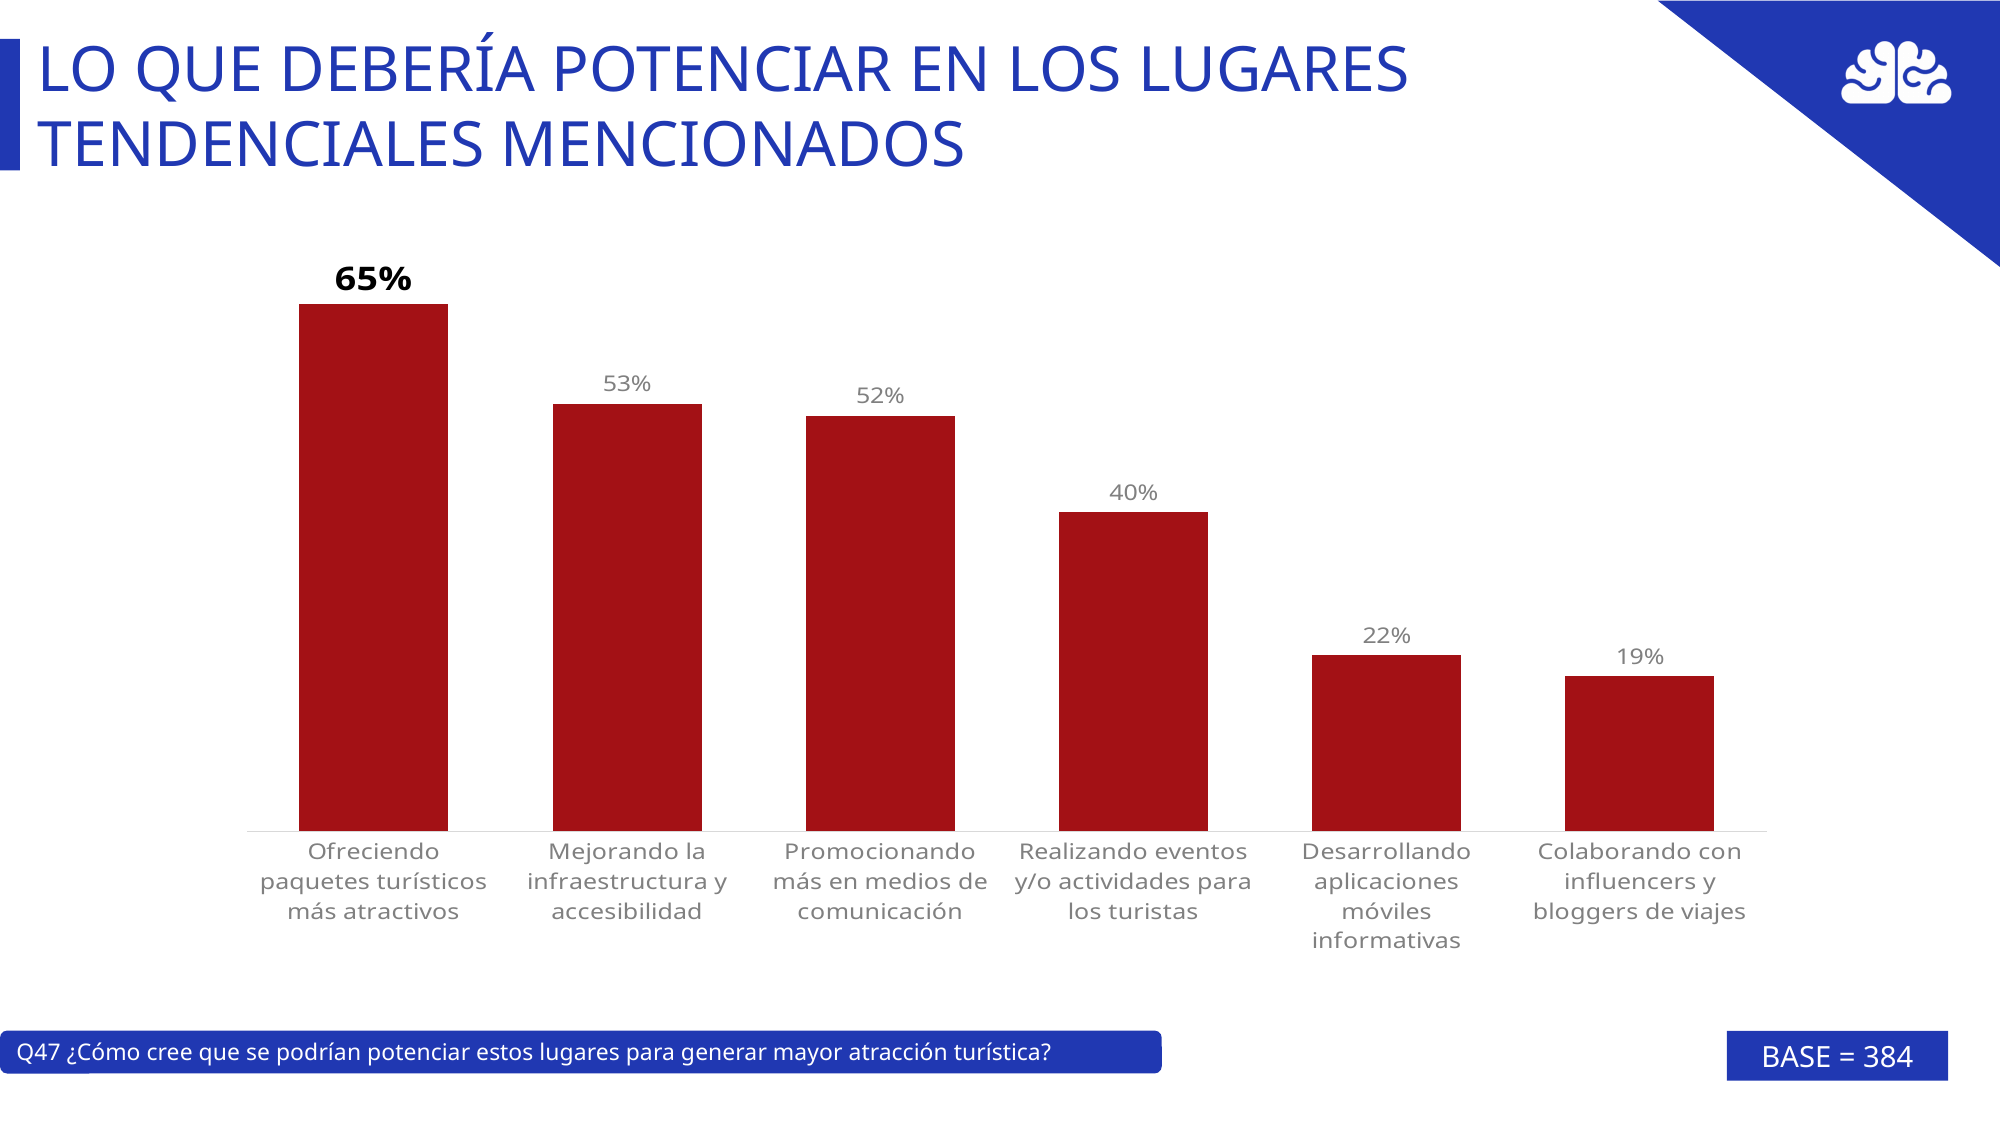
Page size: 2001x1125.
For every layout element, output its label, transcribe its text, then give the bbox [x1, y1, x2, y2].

text_box BASE = 384 [1726, 1030, 1949, 1081]
text_box [0, 38, 20, 171]
text_box LO QUE DEBERÍA POTENCIAR EN LOS LUGARES TENDENCIALES MENCIONADOS [37, 26, 1634, 179]
chart [180, 244, 1820, 956]
text_box Q47 ¿Cómo cree que se podrían potenciar estos lugares para generar mayor atracción turística? [1, 1030, 1263, 1073]
text_box [1657, 0, 2000, 267]
picture [1840, 40, 1953, 106]
